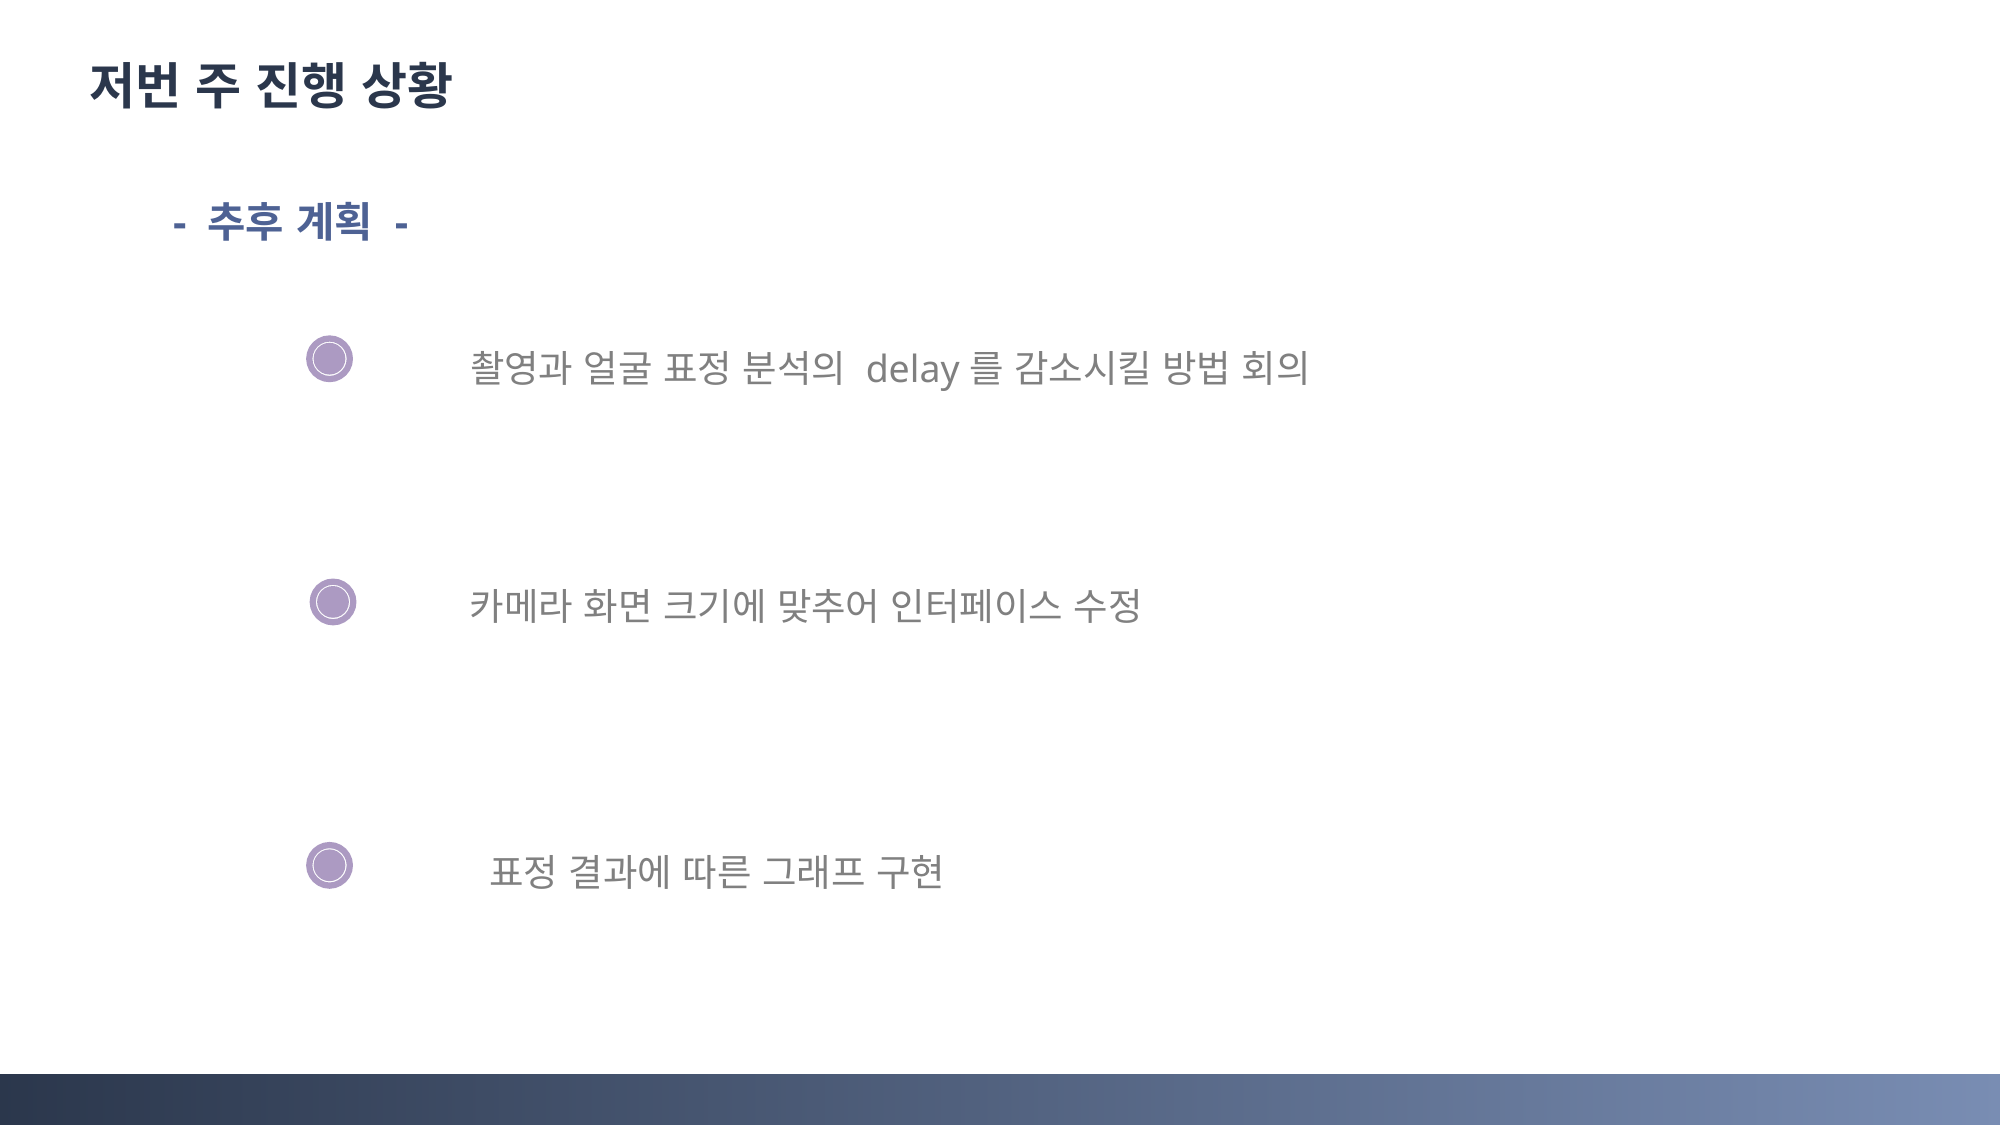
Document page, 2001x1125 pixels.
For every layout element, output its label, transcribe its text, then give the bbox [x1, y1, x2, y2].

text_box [309, 581, 357, 623]
text_box 표정 결과에 따른 그래프 구현 [455, 833, 1720, 902]
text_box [305, 845, 354, 886]
text_box [0, 1074, 2000, 1125]
text_box 촬영과 얼굴 표정 분석의 delay를 감소시킬 방법 회의 [455, 328, 1509, 398]
text_box - 추후 계획 - [158, 188, 960, 253]
text_box 카메라 화면 크기에 맞추어 인터페이스 수정 [455, 566, 1395, 636]
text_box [305, 338, 354, 380]
text_box 저번 주 진행 상황 [74, 47, 524, 122]
